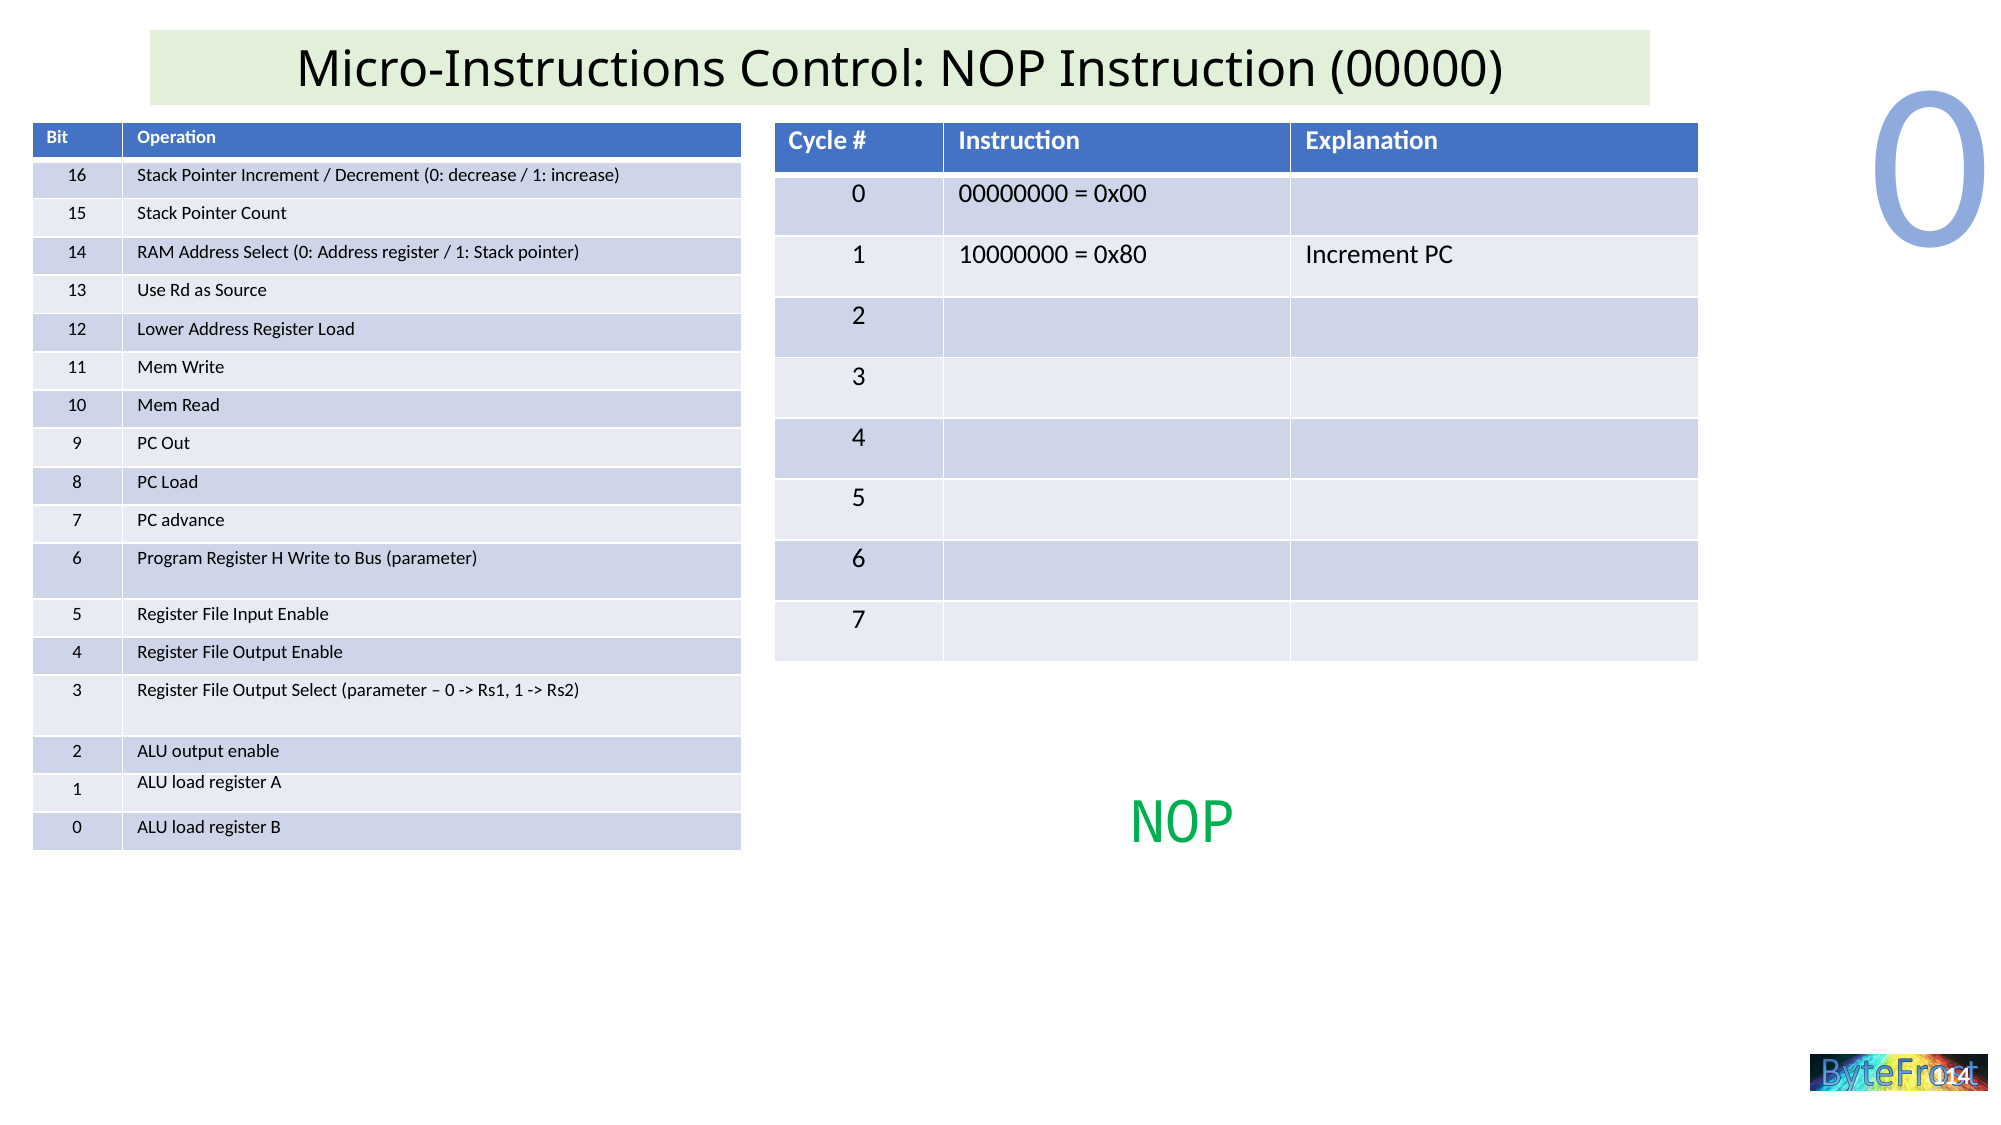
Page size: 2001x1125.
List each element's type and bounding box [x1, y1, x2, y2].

table_cell [123, 199, 741, 236]
table_cell [944, 178, 1290, 235]
table_cell [775, 358, 943, 417]
table_cell [123, 163, 741, 198]
table_cell [123, 600, 741, 636]
table_cell [33, 676, 122, 735]
table_cell [944, 480, 1290, 539]
table_cell [123, 506, 741, 542]
table_cell [775, 541, 943, 600]
table_cell [33, 391, 122, 427]
table_cell [775, 237, 943, 296]
table_header [123, 123, 741, 157]
table_cell [33, 353, 122, 389]
table_cell [33, 199, 122, 236]
table_cell [123, 676, 741, 735]
table_cell [775, 480, 943, 539]
title [150, 29, 1650, 105]
table_cell [123, 468, 741, 504]
table_cell [33, 737, 122, 773]
picture [1810, 1054, 1988, 1091]
table_cell [123, 391, 741, 427]
table_cell [33, 276, 122, 313]
table_cell [123, 638, 741, 674]
table_header [775, 123, 943, 172]
table_cell [775, 602, 943, 661]
table_cell [944, 541, 1290, 600]
table_cell [944, 237, 1290, 296]
table_header [1291, 123, 1698, 172]
table_cell [33, 238, 122, 274]
table_cell [123, 238, 741, 274]
table_cell [33, 506, 122, 542]
table_cell [33, 429, 122, 466]
table_cell [123, 429, 741, 466]
table_cell [123, 813, 741, 850]
table_cell [33, 813, 122, 850]
table_cell [1291, 541, 1698, 600]
table_cell [1291, 358, 1698, 417]
table_cell [33, 468, 122, 504]
table_cell [1291, 178, 1698, 235]
table_cell [1291, 419, 1698, 478]
table_cell [33, 775, 122, 811]
table_cell [1291, 602, 1698, 661]
table_cell [123, 544, 741, 598]
table_cell [1291, 237, 1698, 296]
text_box [1080, 776, 1250, 862]
table_header [33, 123, 122, 157]
table_cell [944, 298, 1290, 357]
table_cell [33, 544, 122, 598]
table_cell [123, 314, 741, 351]
table_cell [1291, 480, 1698, 539]
table_cell [123, 353, 741, 389]
table_cell [33, 638, 122, 674]
text_box [1535, 1044, 1986, 1105]
table_header [944, 123, 1290, 172]
table_cell [775, 298, 943, 357]
table_cell [33, 600, 122, 636]
table_cell [123, 737, 741, 773]
table_cell [123, 775, 741, 811]
table_cell [944, 602, 1290, 661]
table_cell [1291, 298, 1698, 357]
table_cell [944, 419, 1290, 478]
table_cell [123, 276, 741, 313]
table_cell [775, 419, 943, 478]
text_box [1855, 0, 2000, 303]
table_cell [775, 178, 943, 235]
table_cell [944, 358, 1290, 417]
table_cell [33, 163, 122, 198]
table_cell [33, 314, 122, 351]
